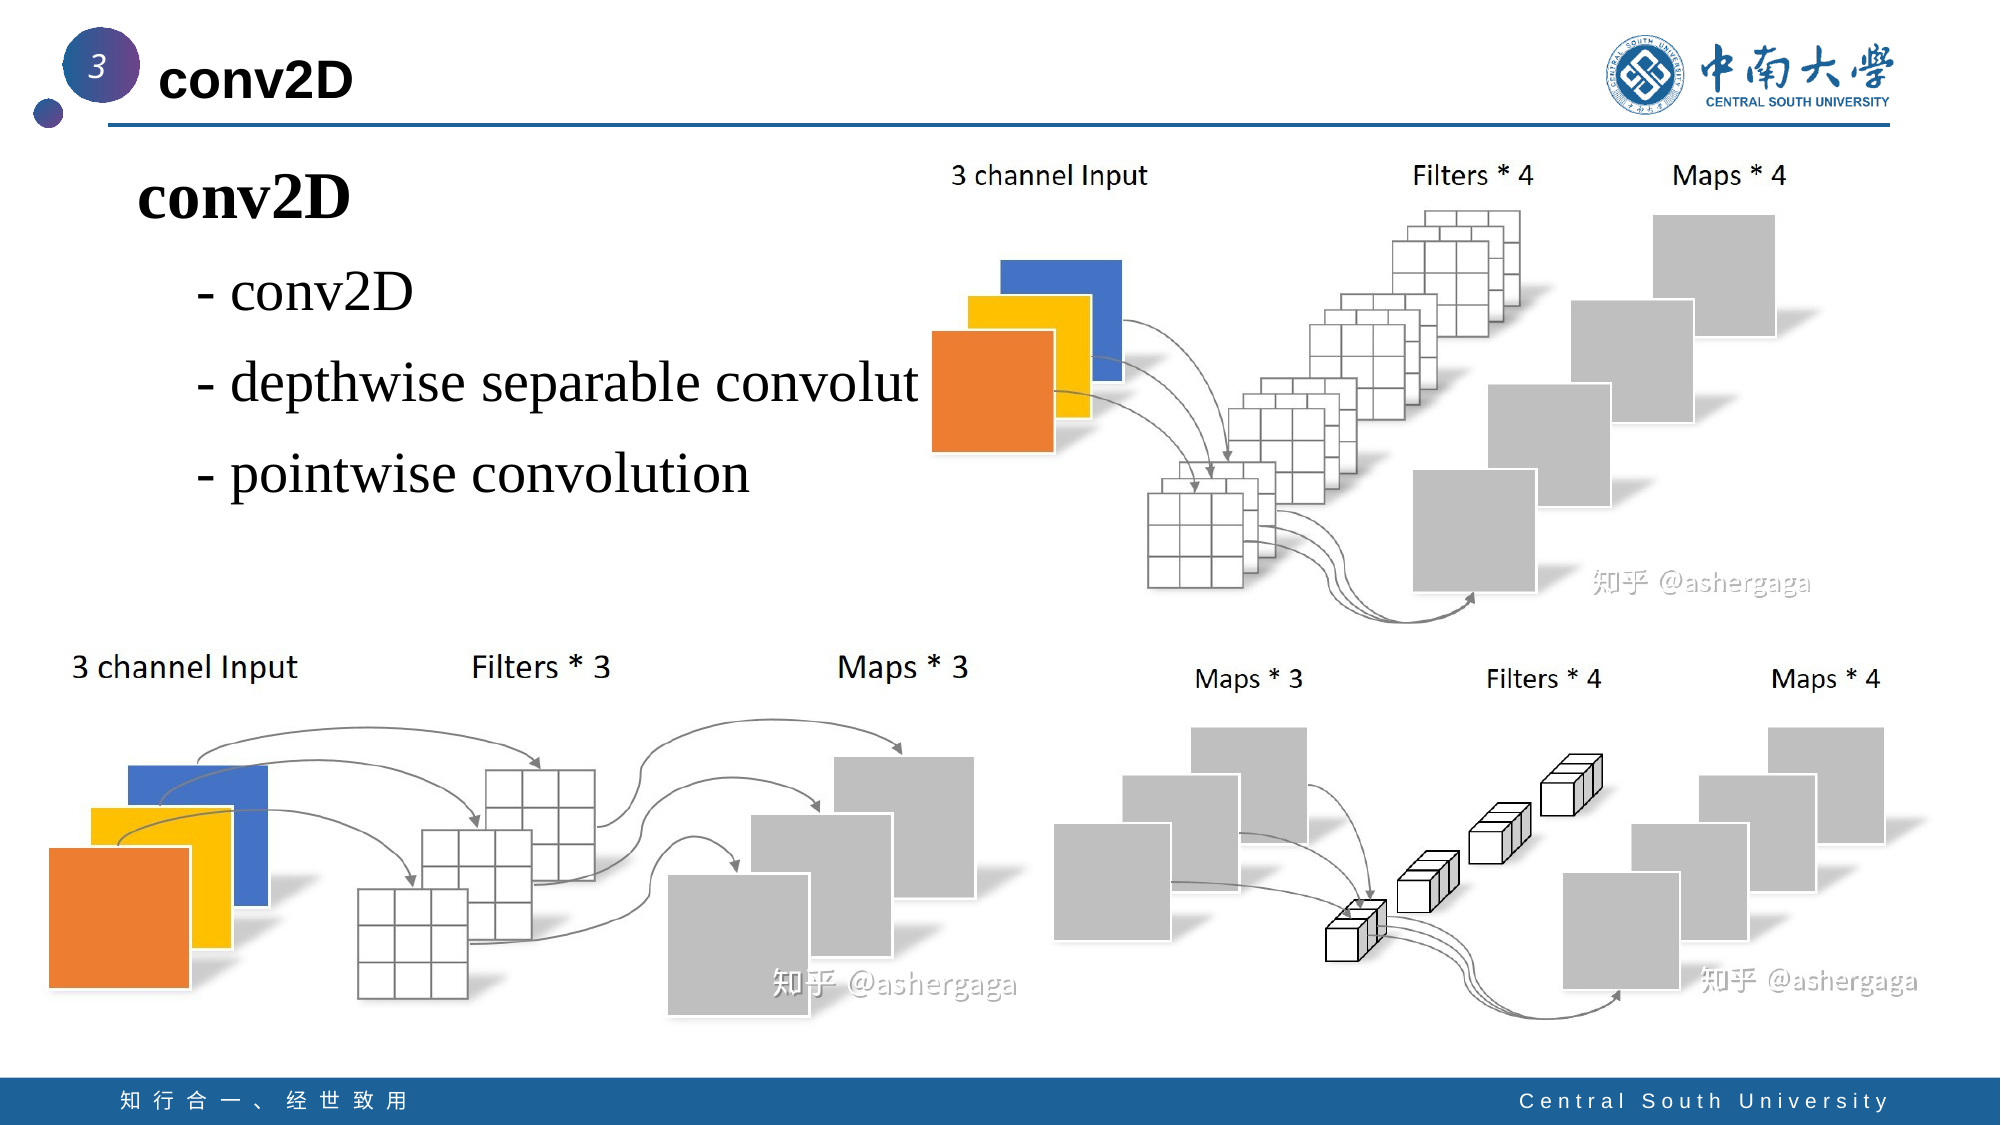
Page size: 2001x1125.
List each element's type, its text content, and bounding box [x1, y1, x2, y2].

text_box conv2D - conv2D - depthwise separable convolution - pointwise convolution [153, 120, 1890, 124]
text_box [33, 26, 153, 128]
picture [1595, 28, 1907, 121]
picture [33, 633, 1940, 1030]
text_box conv2D - conv2D - depthwise separable convolution - pointwise convolution [123, 125, 1890, 603]
picture [917, 146, 1834, 624]
text_box [0, 1077, 2000, 1125]
text_box conv2D [158, 0, 1173, 118]
text_box 知行合一、经世致用 [105, 1080, 423, 1120]
text_box Central South University [1504, 1080, 1902, 1120]
